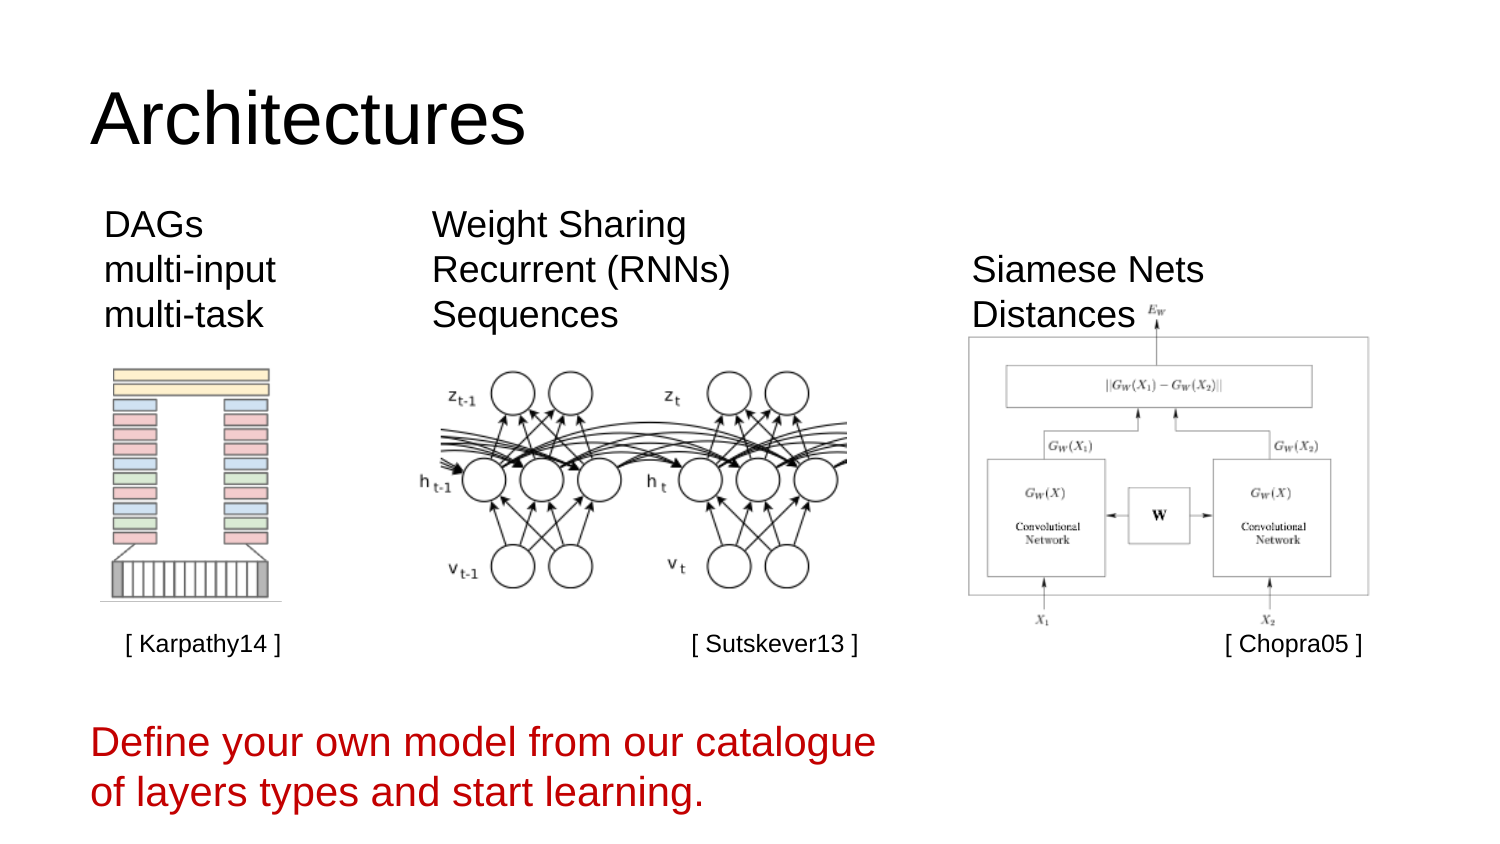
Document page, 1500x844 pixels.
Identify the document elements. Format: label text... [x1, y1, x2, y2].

text_box [ Chopra05 ] [1182, 612, 1406, 679]
picture [956, 291, 1387, 645]
text_box Weight Sharing Recurrent (RNNs) Sequences [416, 185, 956, 355]
text_box Define your own model from our catalogue of layers types and start learning. [75, 685, 957, 844]
picture [99, 363, 282, 606]
text_box Siamese Nets Distances [956, 185, 1497, 305]
text_box [ Sutskever13 ] [663, 612, 887, 679]
text_box [ Karpathy14 ] [92, 612, 315, 679]
picture [416, 354, 847, 615]
title Architectures [75, 33, 1425, 175]
text_box DAGs multi-input multi-task [88, 185, 333, 359]
